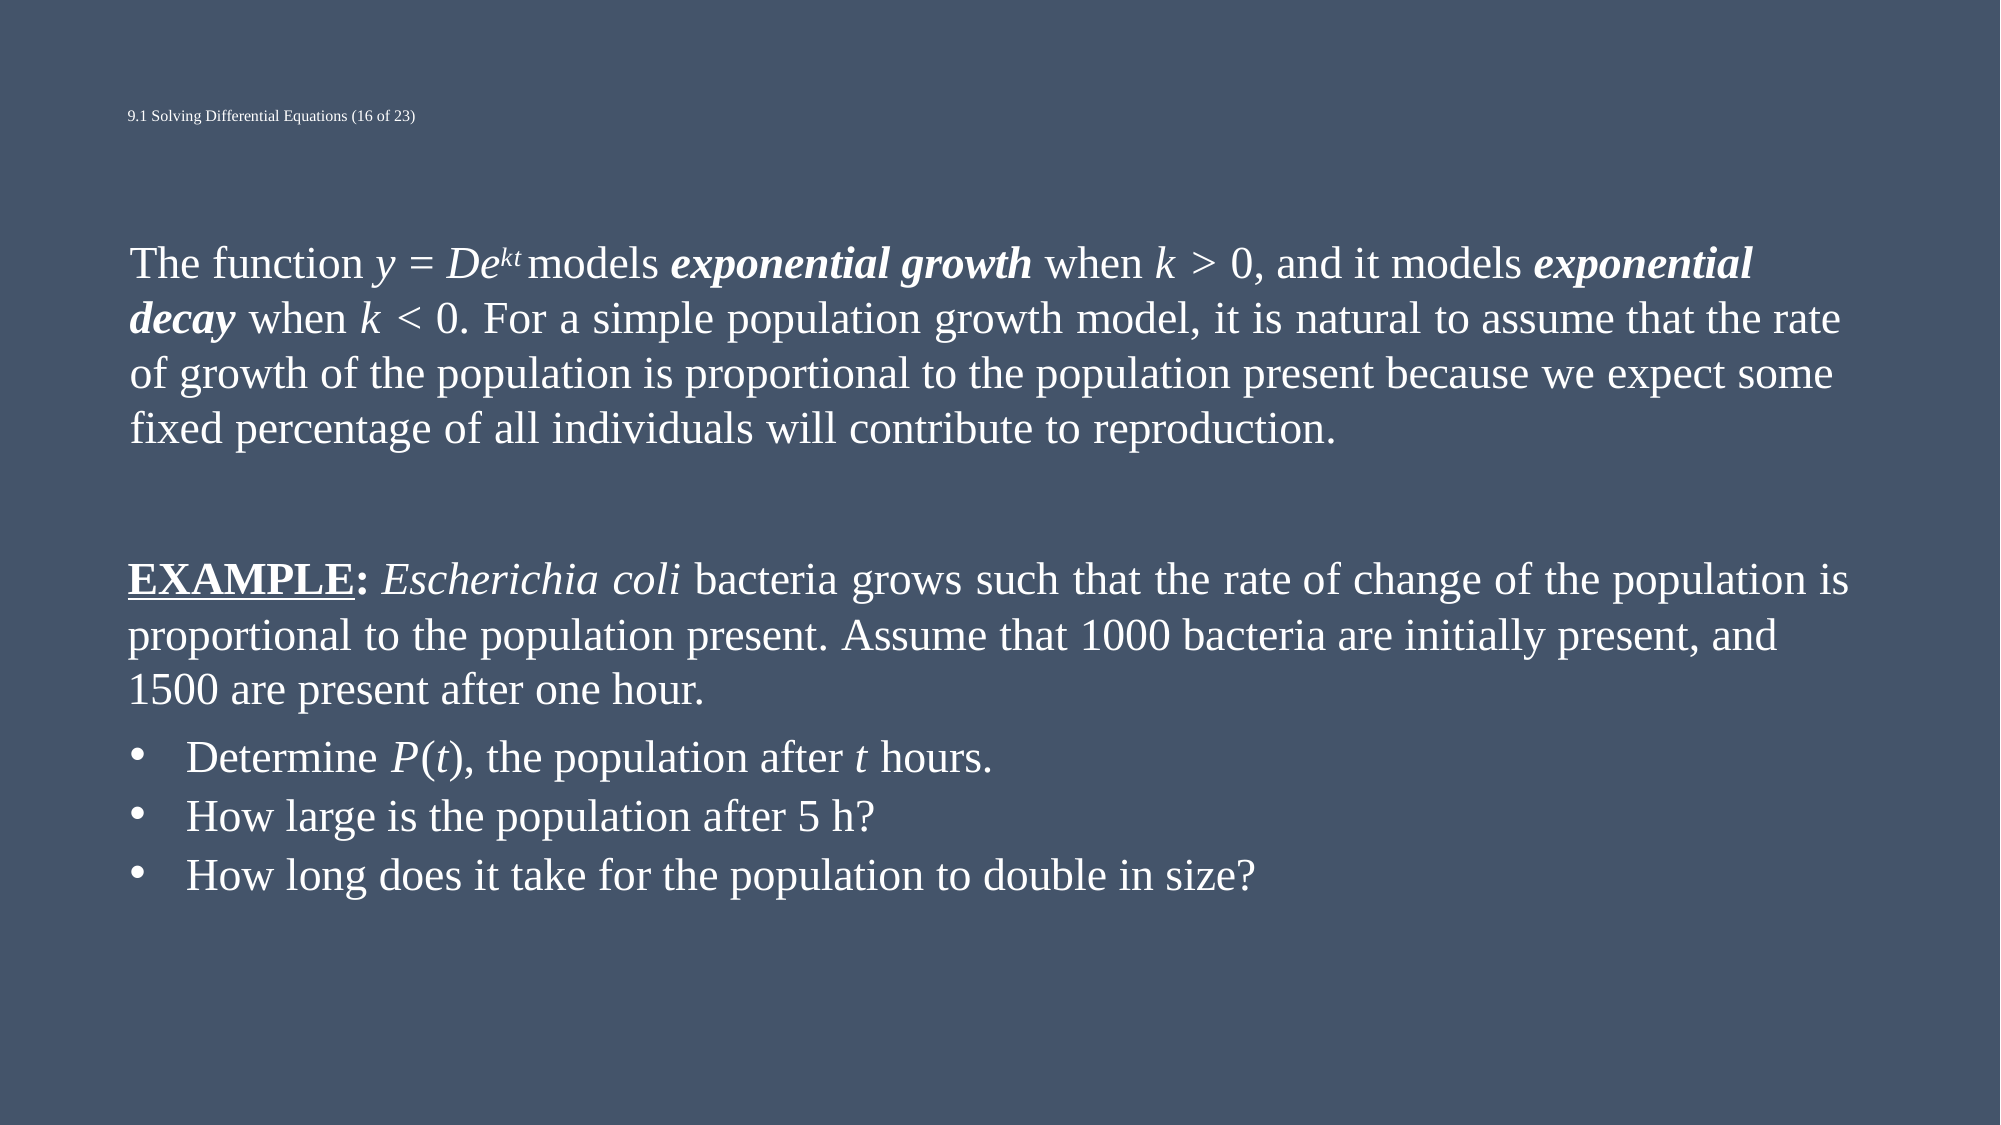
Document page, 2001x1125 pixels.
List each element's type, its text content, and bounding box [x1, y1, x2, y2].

title 9.1 Solving Differential Equations (16 of 23) [112, 99, 1775, 203]
list The function y = Dekt models exponential growth when k > 0, and it models exponential decay when k < 0. For a simple population growth model, it is natural to assume that the rate of growth of the population is proportional to the population present because we expect some fixed percentage of all individuals will contribute to reproduction. EXAMPLE: Escherichia coli bacteria grows such that the rate of change of the population is proportional to the population present. Assume that 1000 bacteria are initially present, and 1500 are present after one hour. Determine P(t), the population after t hours. How large is the population after 5 h? How long does it take for the population to double in size? [112, 224, 1886, 942]
